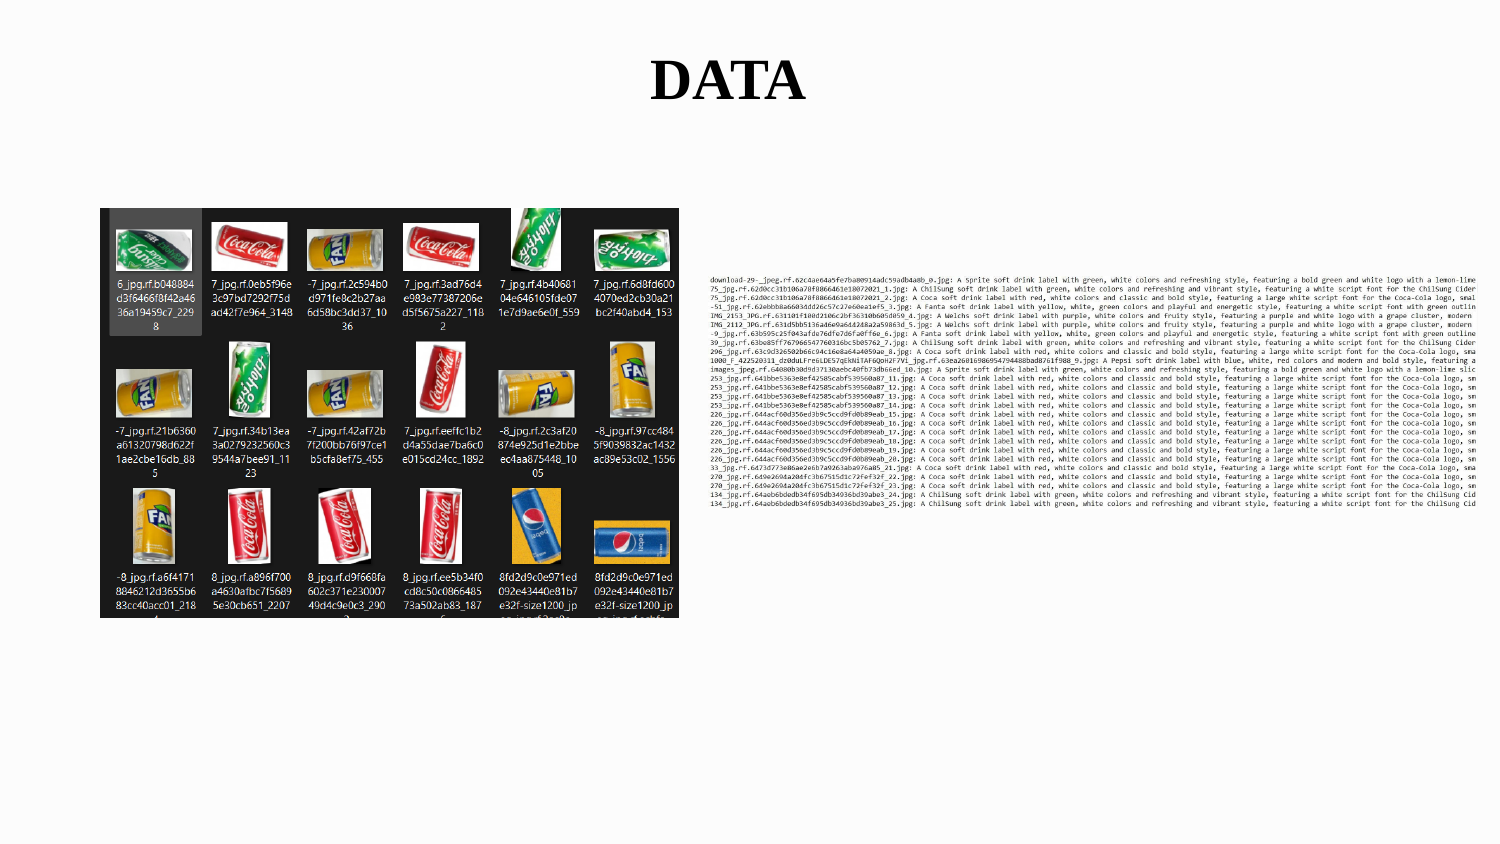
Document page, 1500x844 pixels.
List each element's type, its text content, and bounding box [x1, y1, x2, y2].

picture [707, 276, 1479, 509]
text_box DATA [489, 33, 969, 138]
picture [100, 208, 679, 618]
